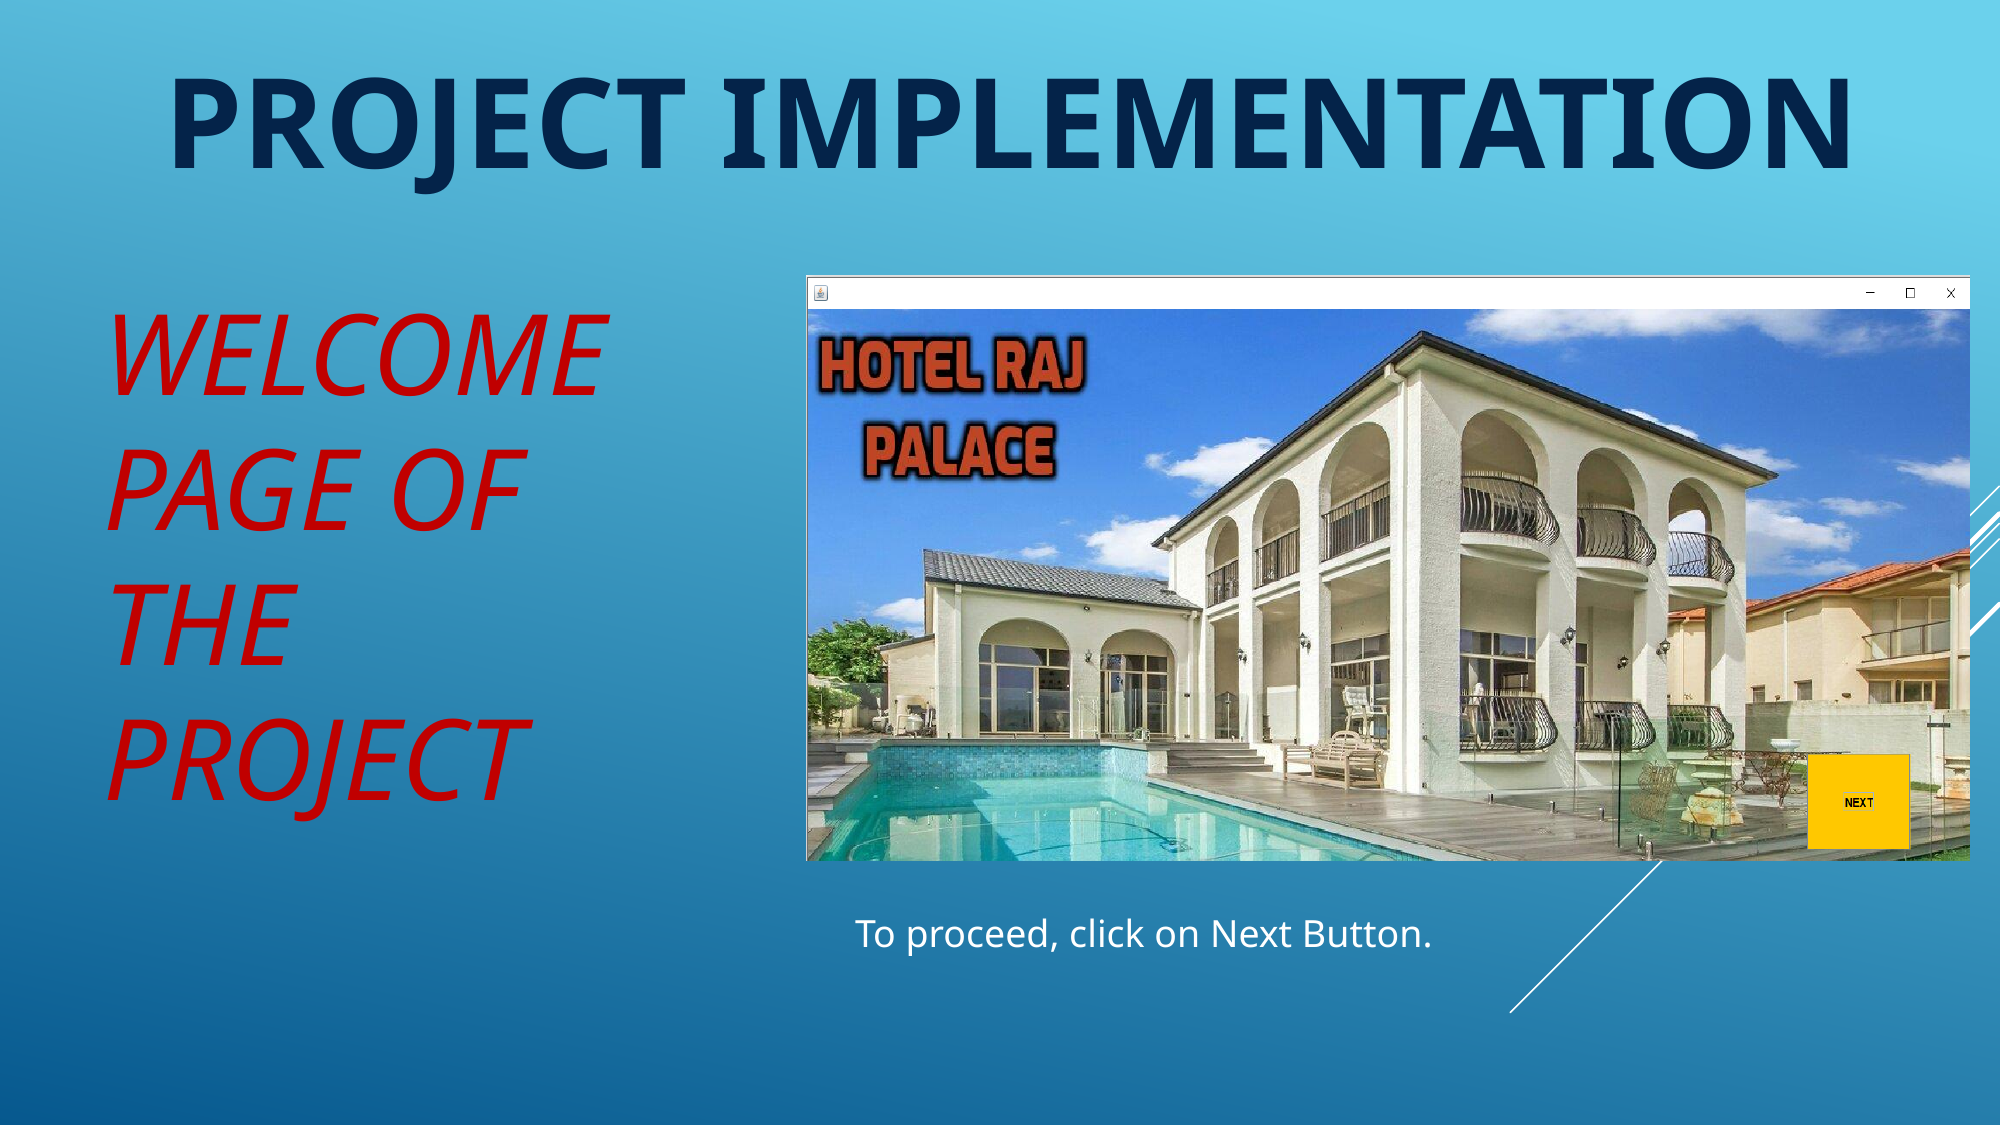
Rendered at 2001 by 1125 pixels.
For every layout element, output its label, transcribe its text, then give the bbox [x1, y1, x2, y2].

text_box To proceed, click on Next Button. [840, 903, 1508, 963]
text_box WELCOME PAGE OF THE PROJECT [88, 275, 737, 831]
text_box PROJECT IMPLEMENTATION [149, 36, 1876, 202]
picture [806, 275, 1971, 861]
